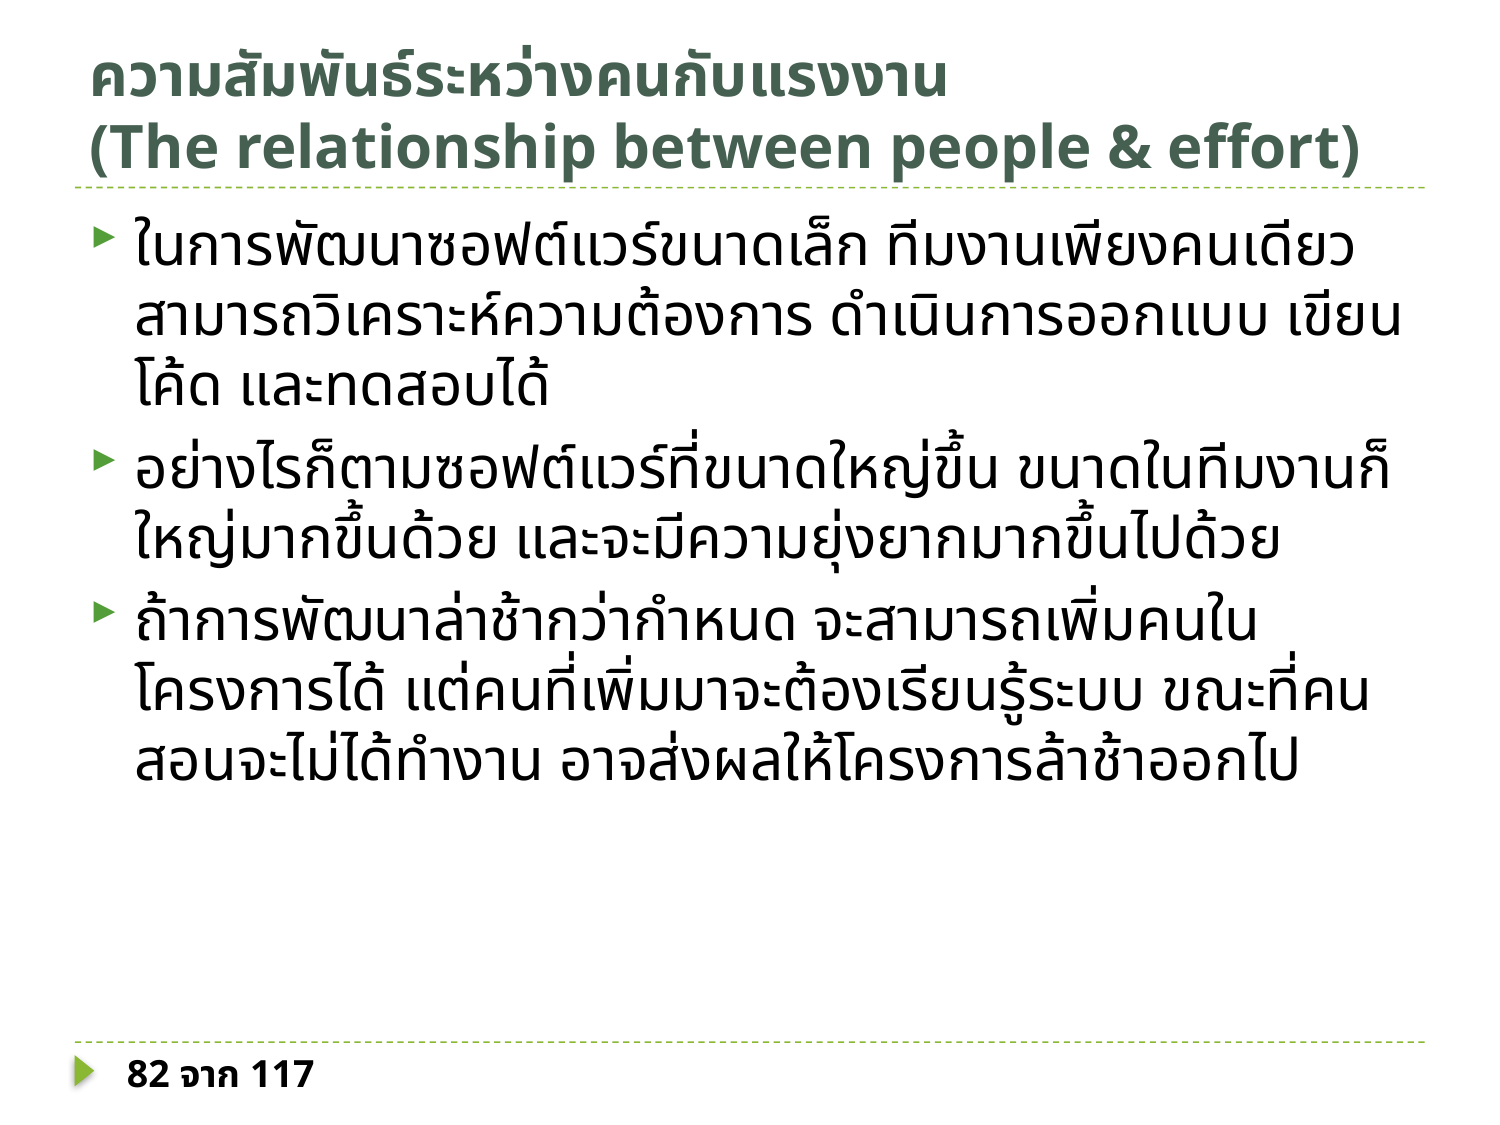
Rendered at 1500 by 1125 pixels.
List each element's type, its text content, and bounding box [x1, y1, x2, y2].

title ความสัมพันธ์ระหว่างคนกับแรงงาน (The relationship between people & effort) [75, 24, 1425, 188]
slide_number 82 จาก 117 [112, 1042, 438, 1103]
list ในการพัฒนาซอฟต์แวร์ขนาดเล็ก ทีมงานเพียงคนเดียวสามารถวิเคราะห์ความต้องการ ดำเนินการออกแบบ เขียนโค้ด และทดสอบได้ อย่างไรก็ตามซอฟต์แวร์ที่ขนาดใหญ่ขึ้น ขนาดในทีมงานก็ใหญ่มากขึ้นด้วย และจะมีความยุ่งยากมากขึ้นไปด้วย ถ้าการพัฒนาล่าช้ากว่ากำหนด จะสามารถเพิ่มคนในโครงการได้ แต่คนที่เพิ่มมาจะต้องเรียนรู้ระบบ ขณะที่คนสอนจะไม่ได้ทำงาน อาจส่งผลให้โครงการล้าช้าออกไป [75, 200, 1425, 1010]
